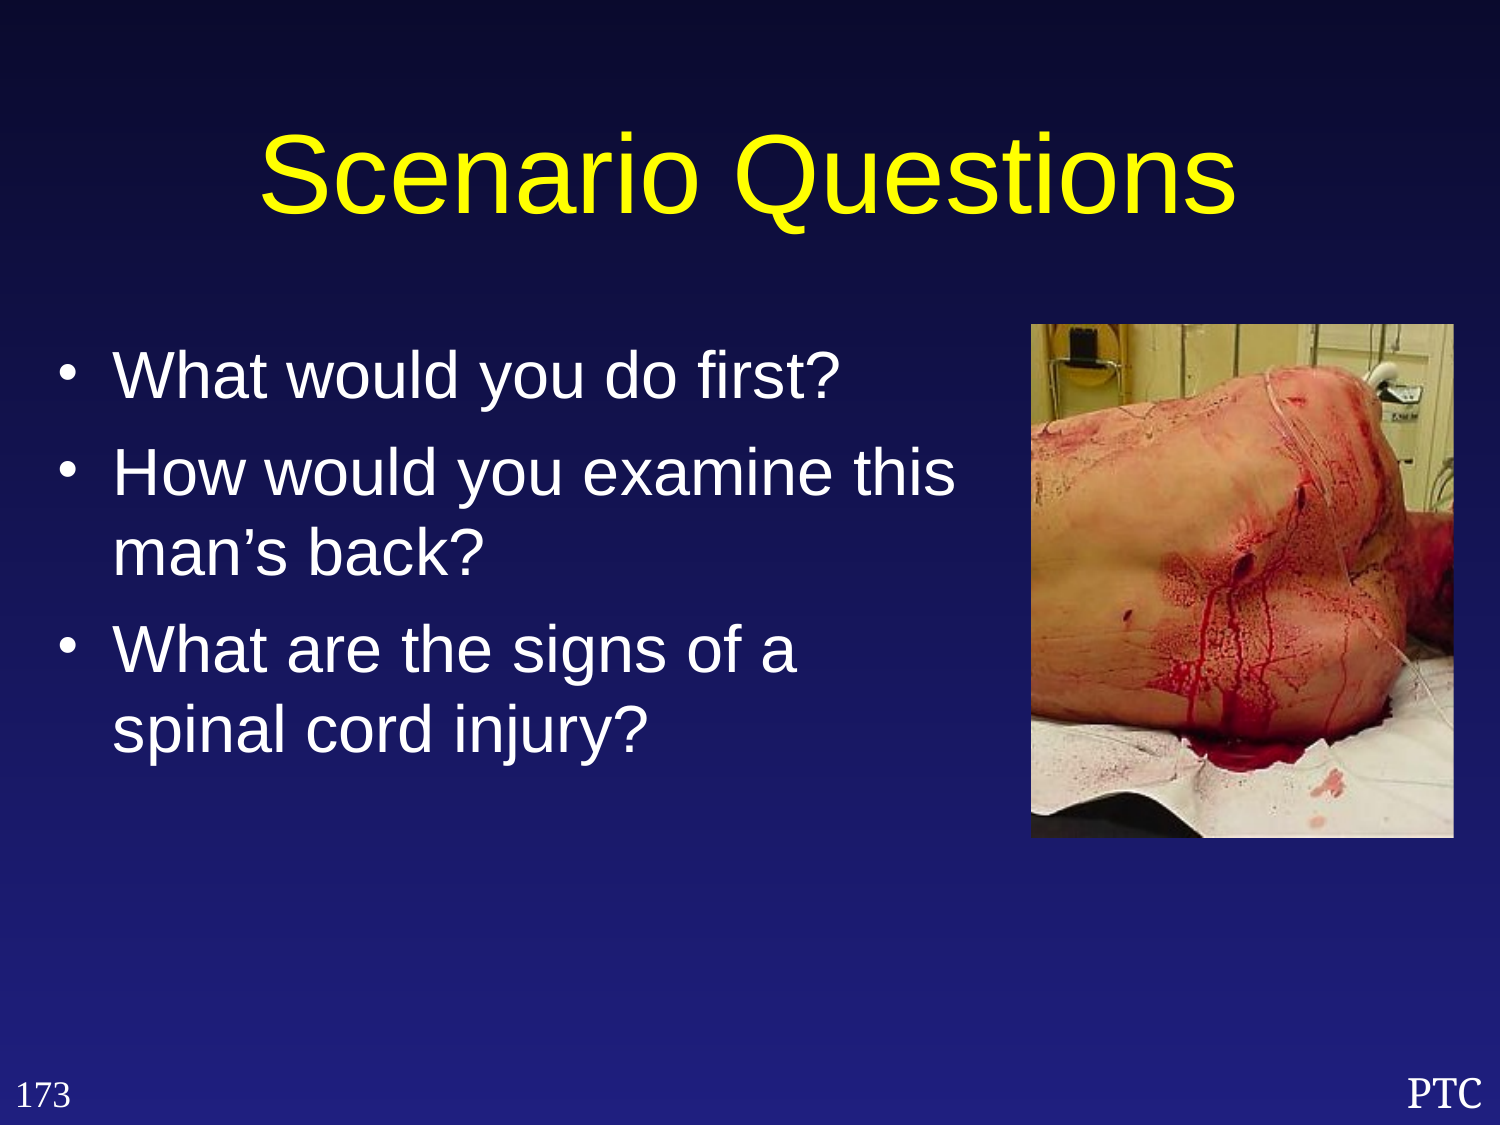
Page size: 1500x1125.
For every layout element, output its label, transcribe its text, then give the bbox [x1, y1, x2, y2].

text_box 173 [0, 1061, 86, 1123]
text_box Scenario Questions [111, 75, 1387, 263]
picture [949, 324, 1454, 838]
text_box What would you do first? How would you examine this man’s back? What are the signs of a spinal cord injury? [42, 324, 983, 1000]
